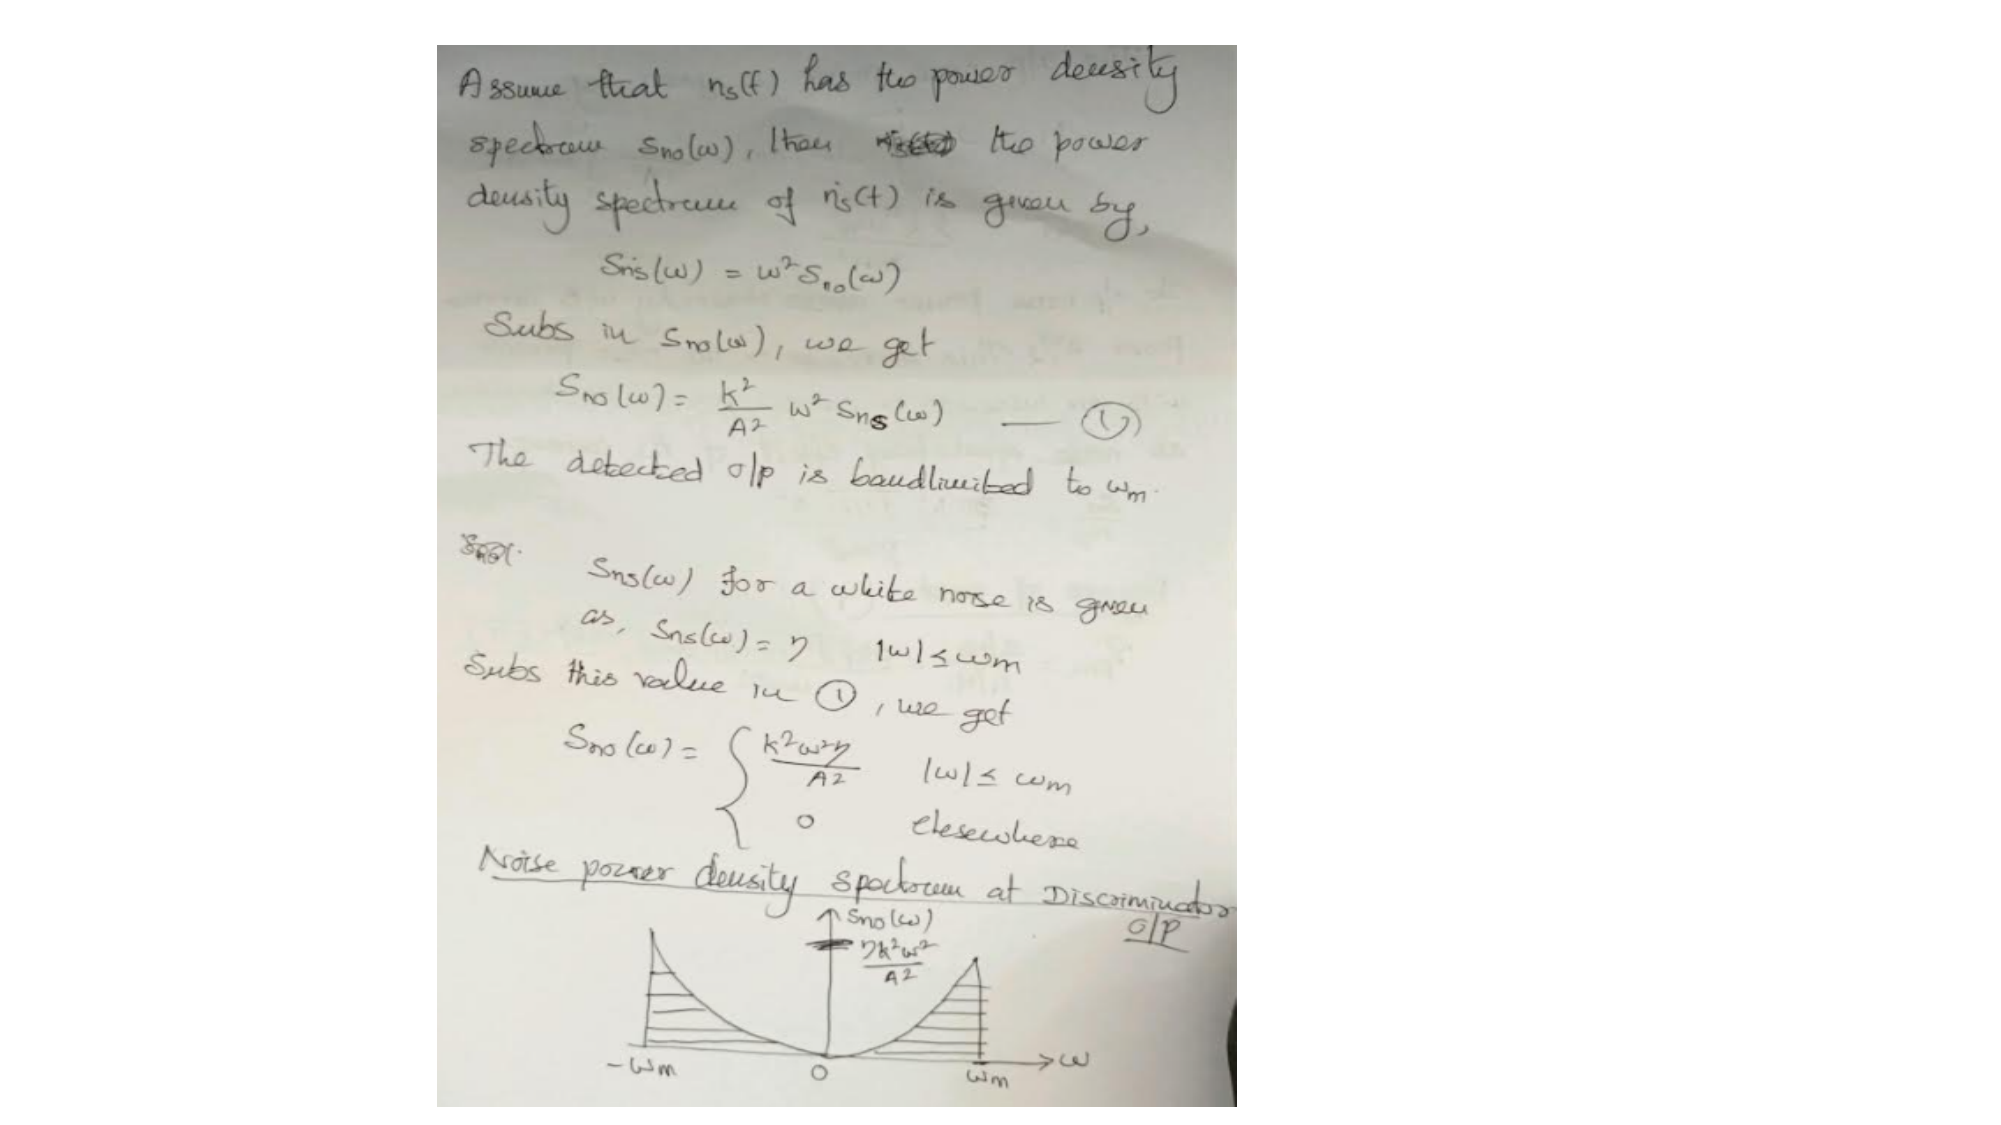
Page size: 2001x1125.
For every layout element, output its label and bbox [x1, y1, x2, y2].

picture [437, 45, 1237, 1107]
